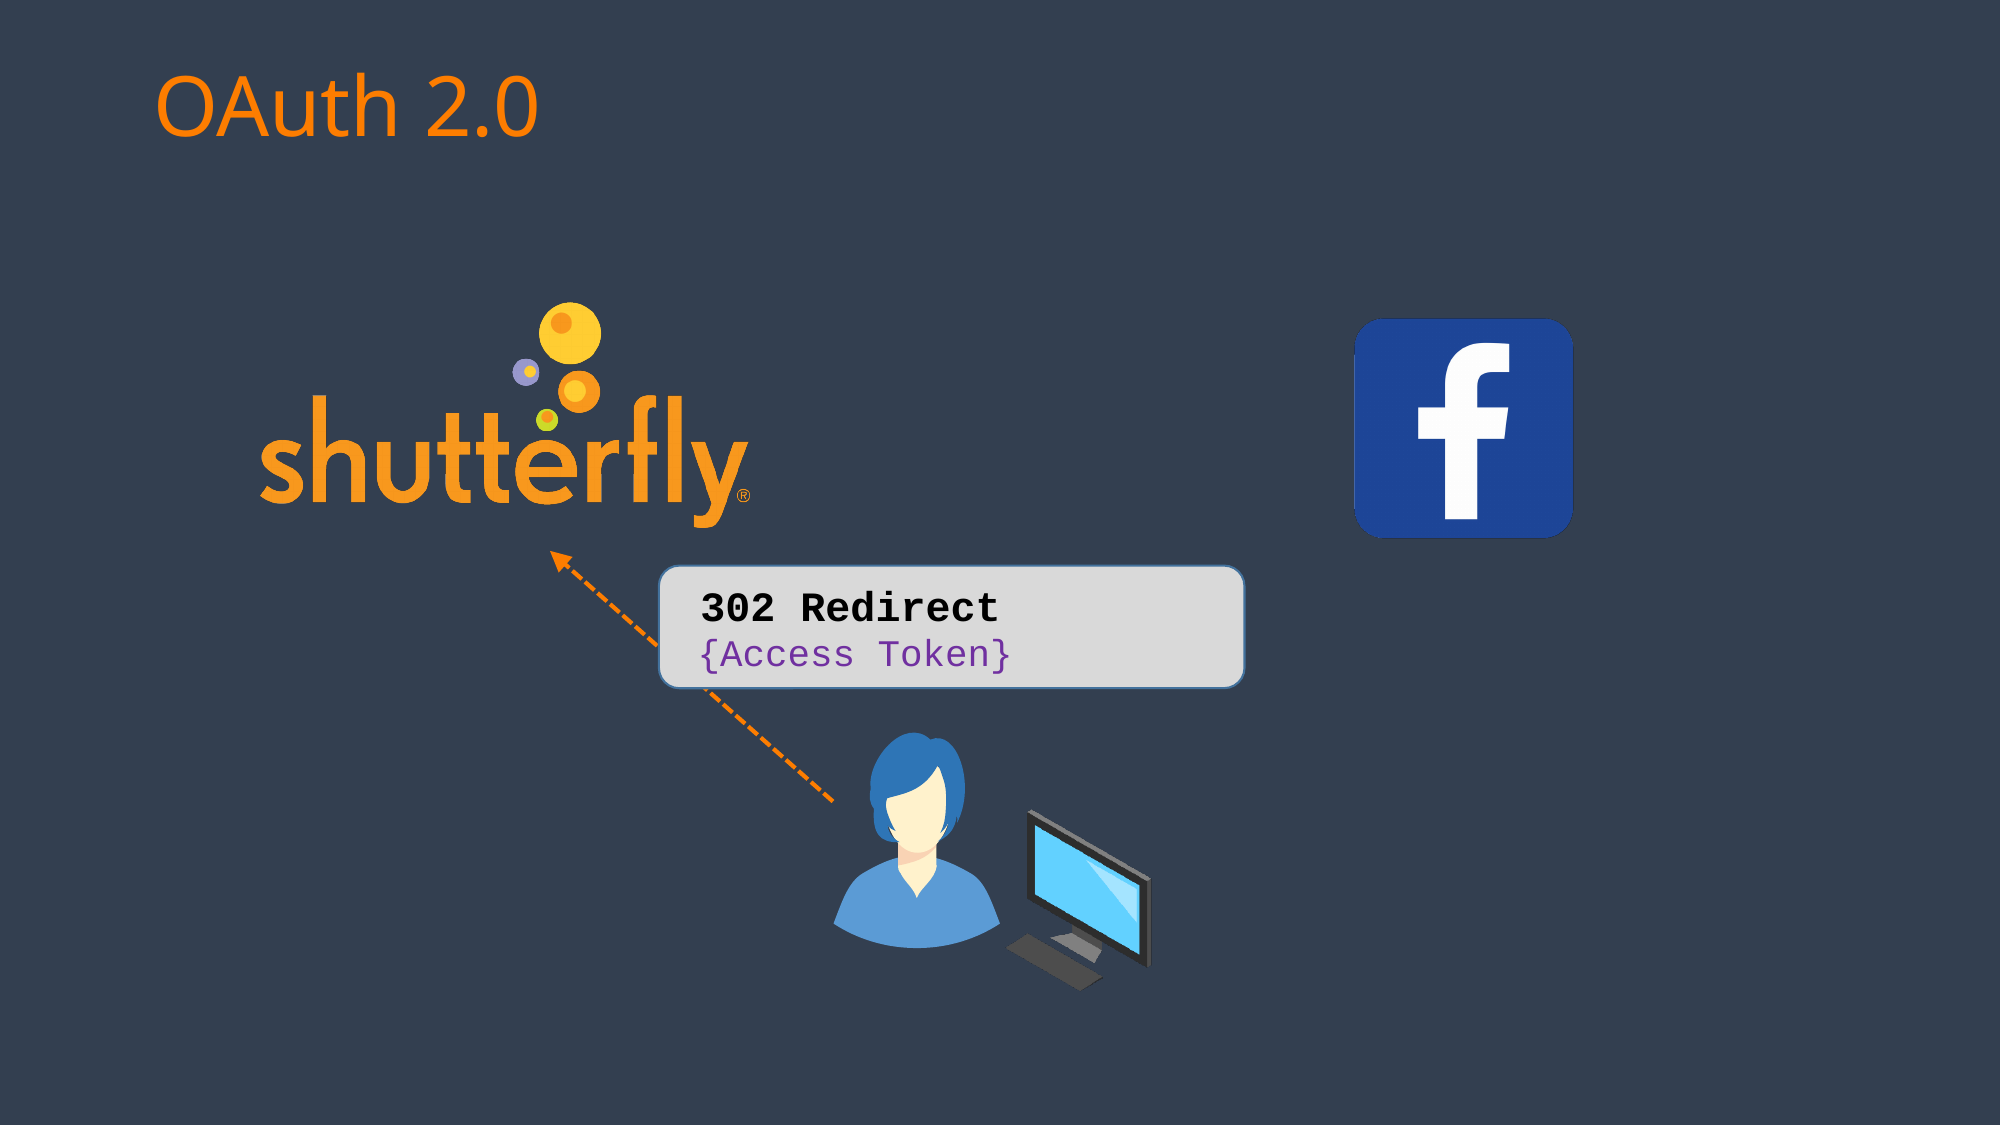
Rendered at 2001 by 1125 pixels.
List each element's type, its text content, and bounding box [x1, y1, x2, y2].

text_box OAuth 2.0 [138, 45, 1186, 161]
text_box [0, 0, 2000, 160]
text_box 302 Redirect [817, 572, 1016, 621]
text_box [566, 534, 817, 818]
picture [1349, 317, 1578, 539]
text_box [833, 732, 1000, 949]
text_box [817, 564, 1246, 690]
picture [1000, 804, 1156, 996]
text_box {Access Token} [817, 621, 1038, 682]
picture [260, 298, 750, 528]
